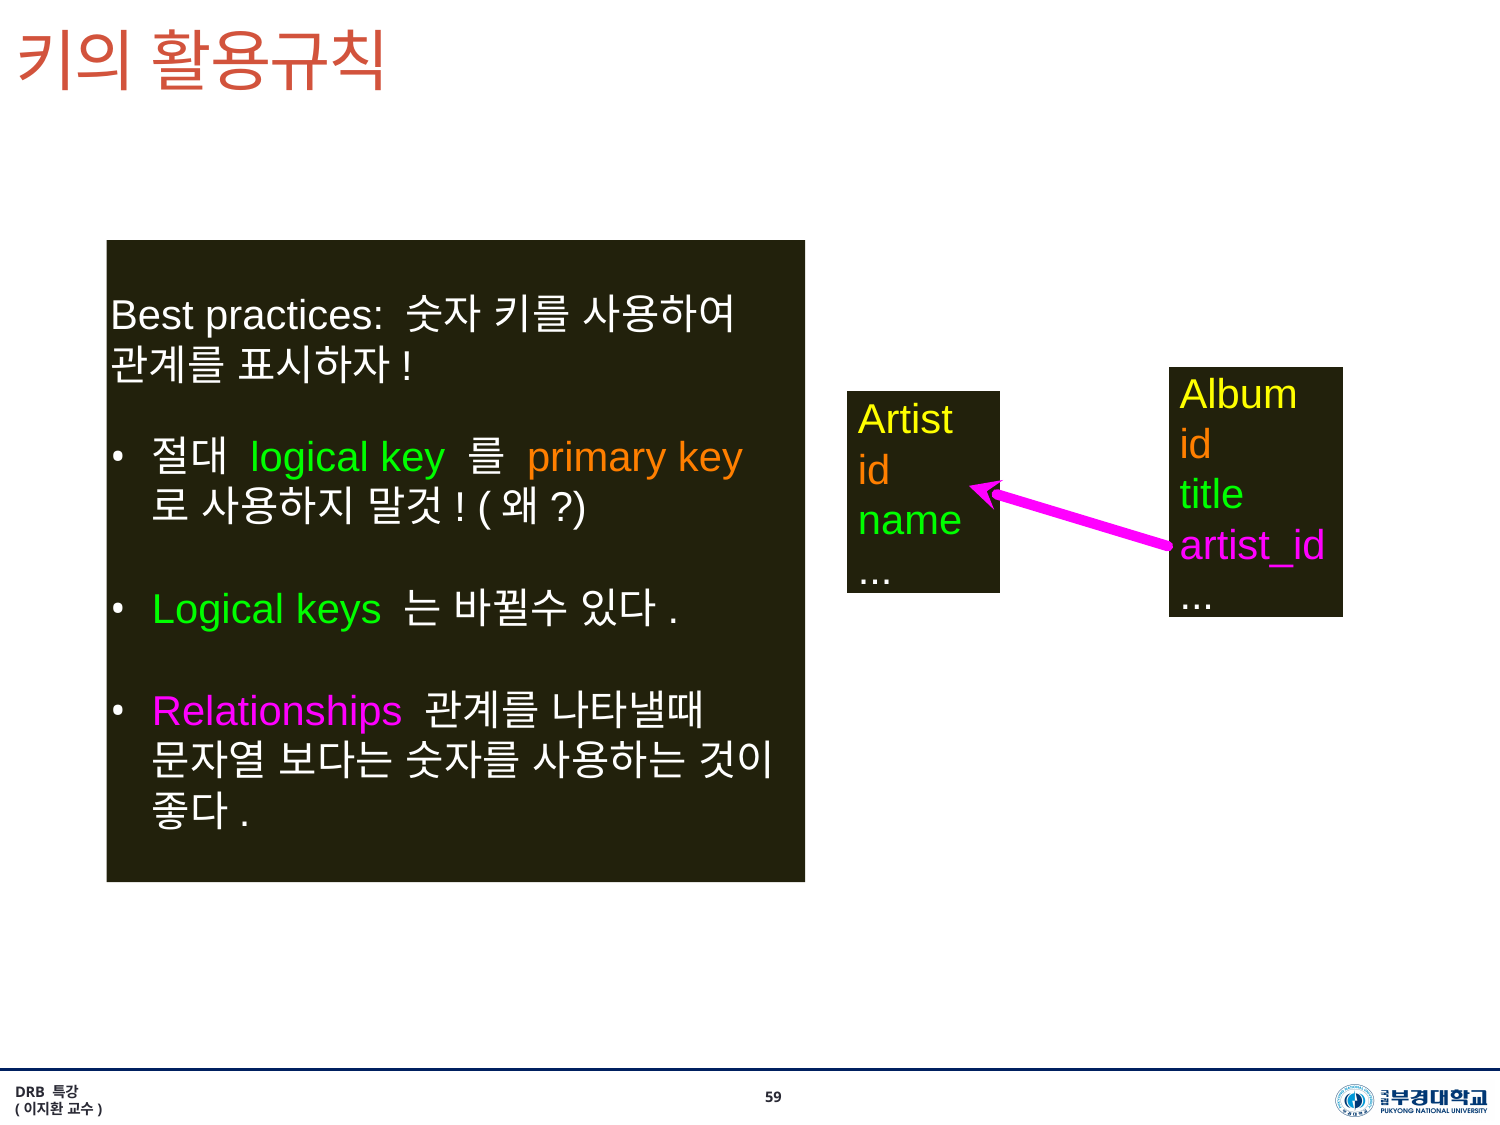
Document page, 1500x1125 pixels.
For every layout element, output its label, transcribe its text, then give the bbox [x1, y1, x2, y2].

text_box Album id title artist_id ... [1167, 366, 1344, 619]
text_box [968, 485, 1169, 547]
title 키의 활용규칙 [0, 1, 1500, 116]
text_box Artist id name ... [846, 390, 1002, 595]
picture [1330, 1079, 1495, 1121]
slide_number DRB 특강 (이지환 교수) [0, 1082, 303, 1118]
text_box Best practices: 숫자 키를 사용하여 관계를 표시하자! 절대 logical key 를 primary key 로 사용하지 말것! (왜?) Logical keys 는 바뀔수 있다. Relationships 관계를 나타낼때 문자열 보다는 숫자를 사용하는 것이 좋다. [106, 240, 806, 883]
